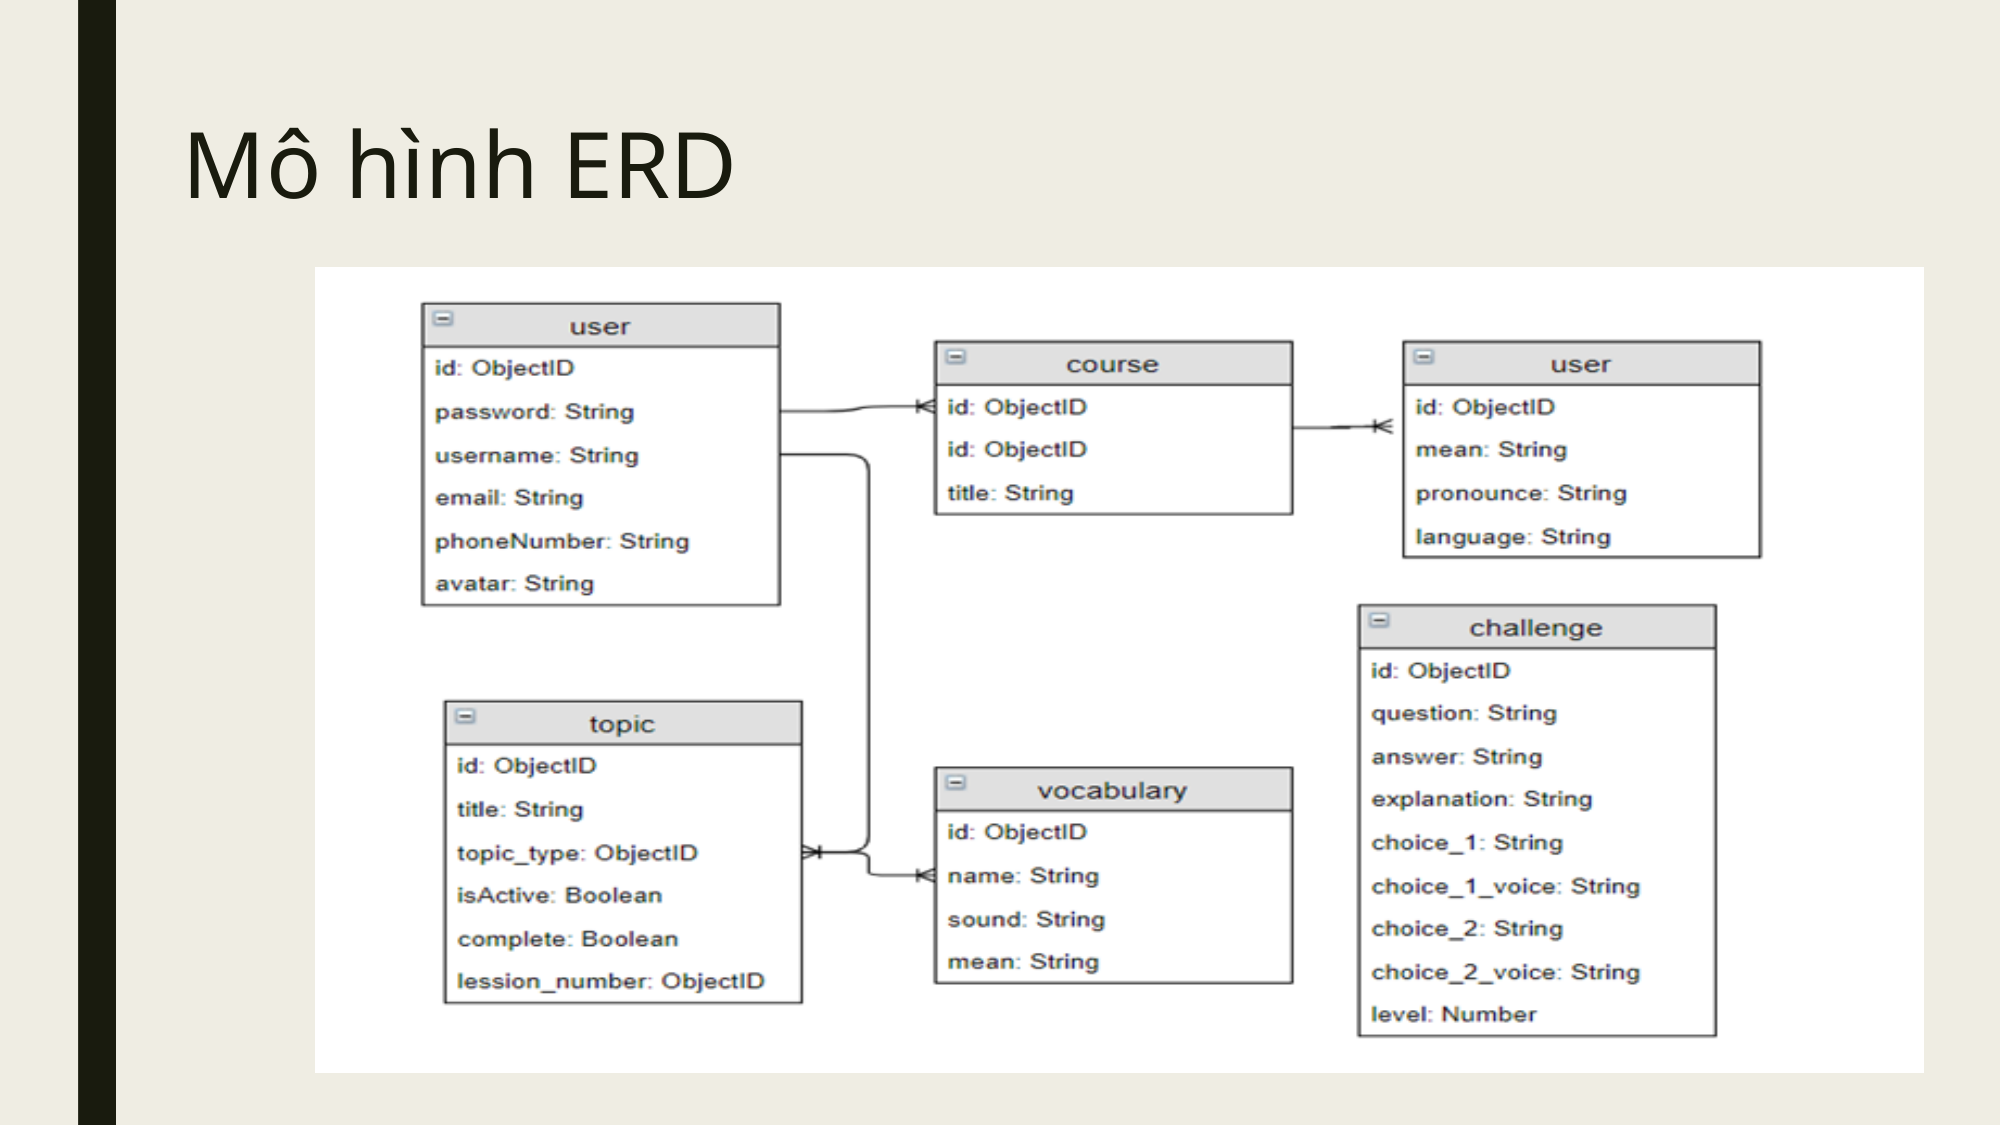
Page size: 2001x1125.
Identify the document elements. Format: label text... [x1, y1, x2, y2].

picture [315, 267, 1924, 1073]
title Mô hình ERD [167, 112, 1890, 227]
text_box [76, 0, 119, 1125]
